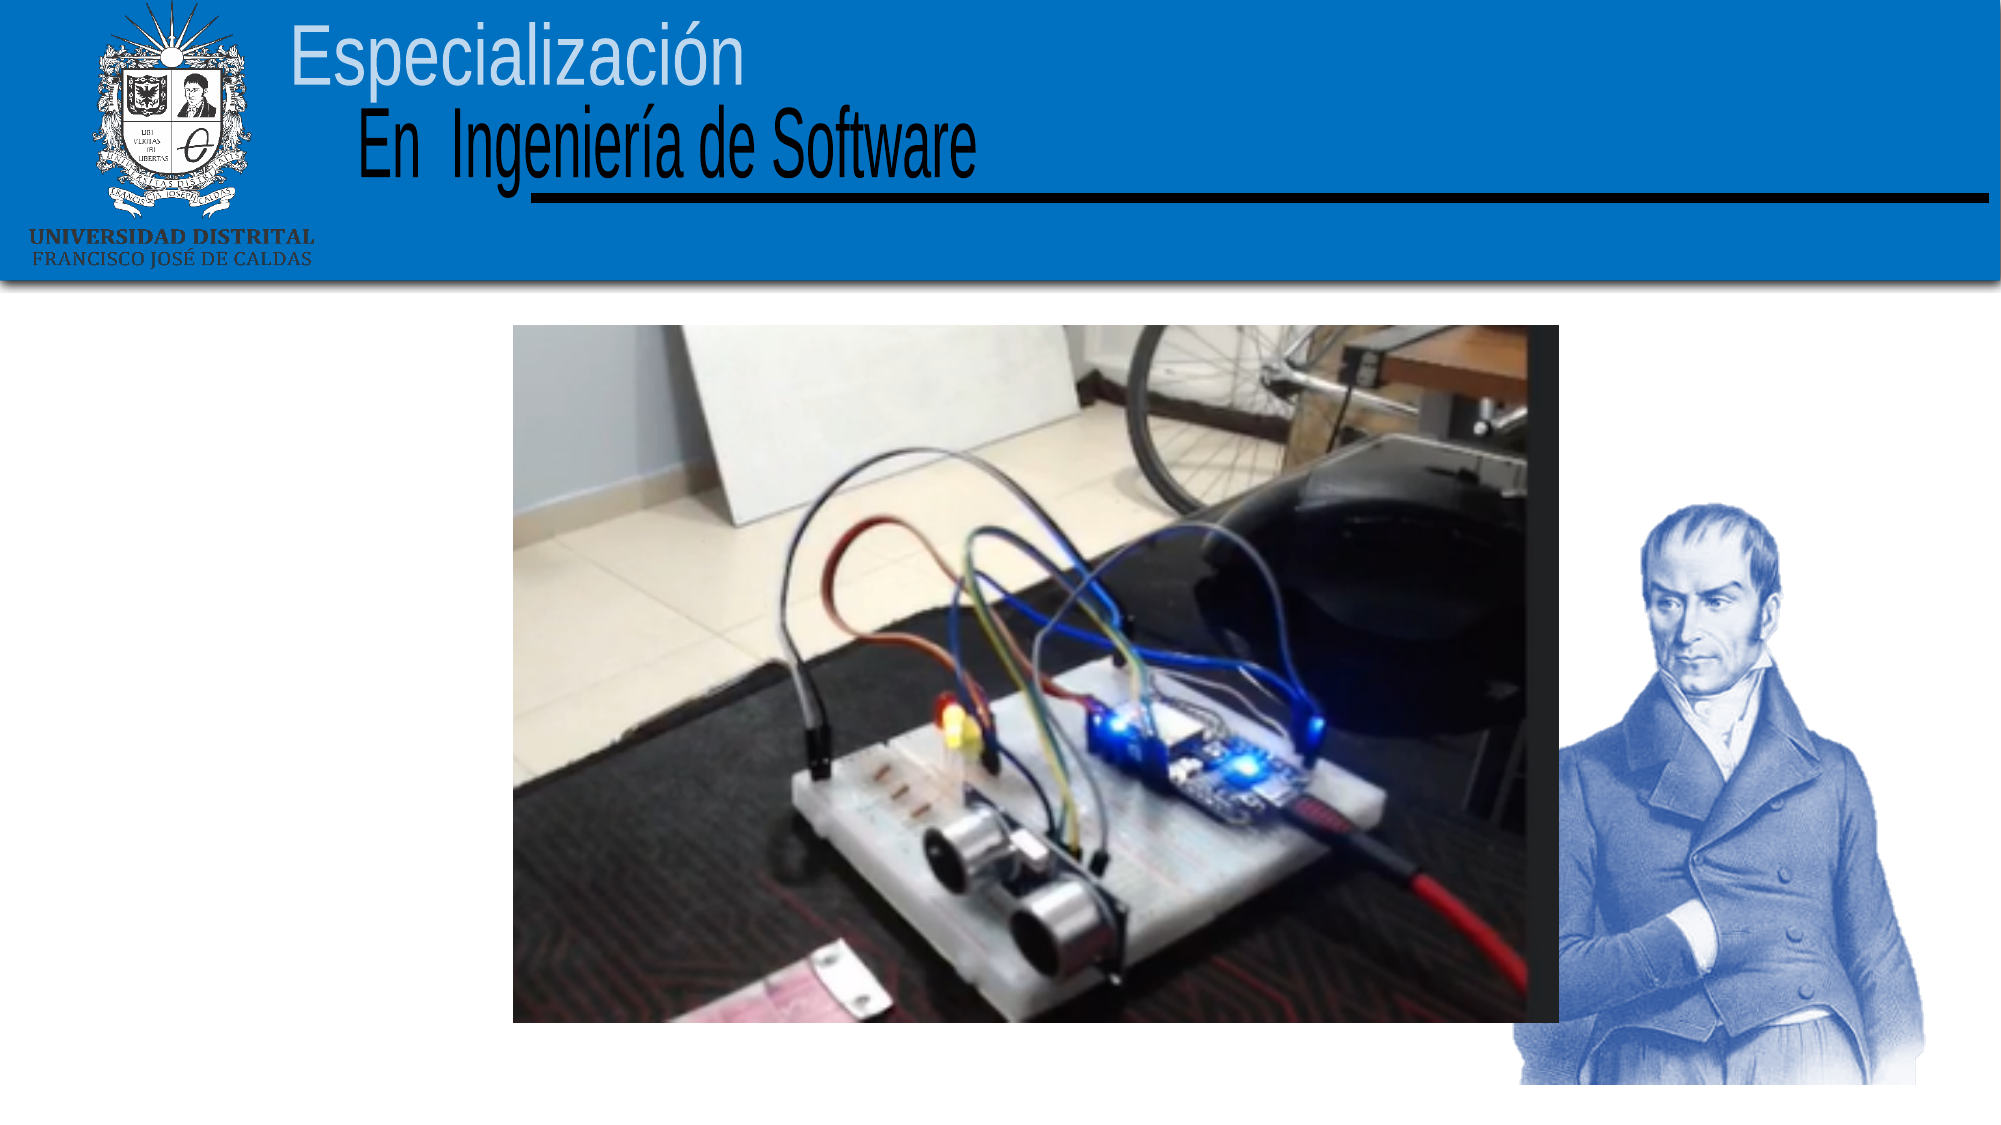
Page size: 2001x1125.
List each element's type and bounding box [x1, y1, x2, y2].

picture [29, 0, 314, 269]
picture [301, 58, 314, 78]
list [513, 325, 1559, 1023]
picture [301, 32, 314, 50]
